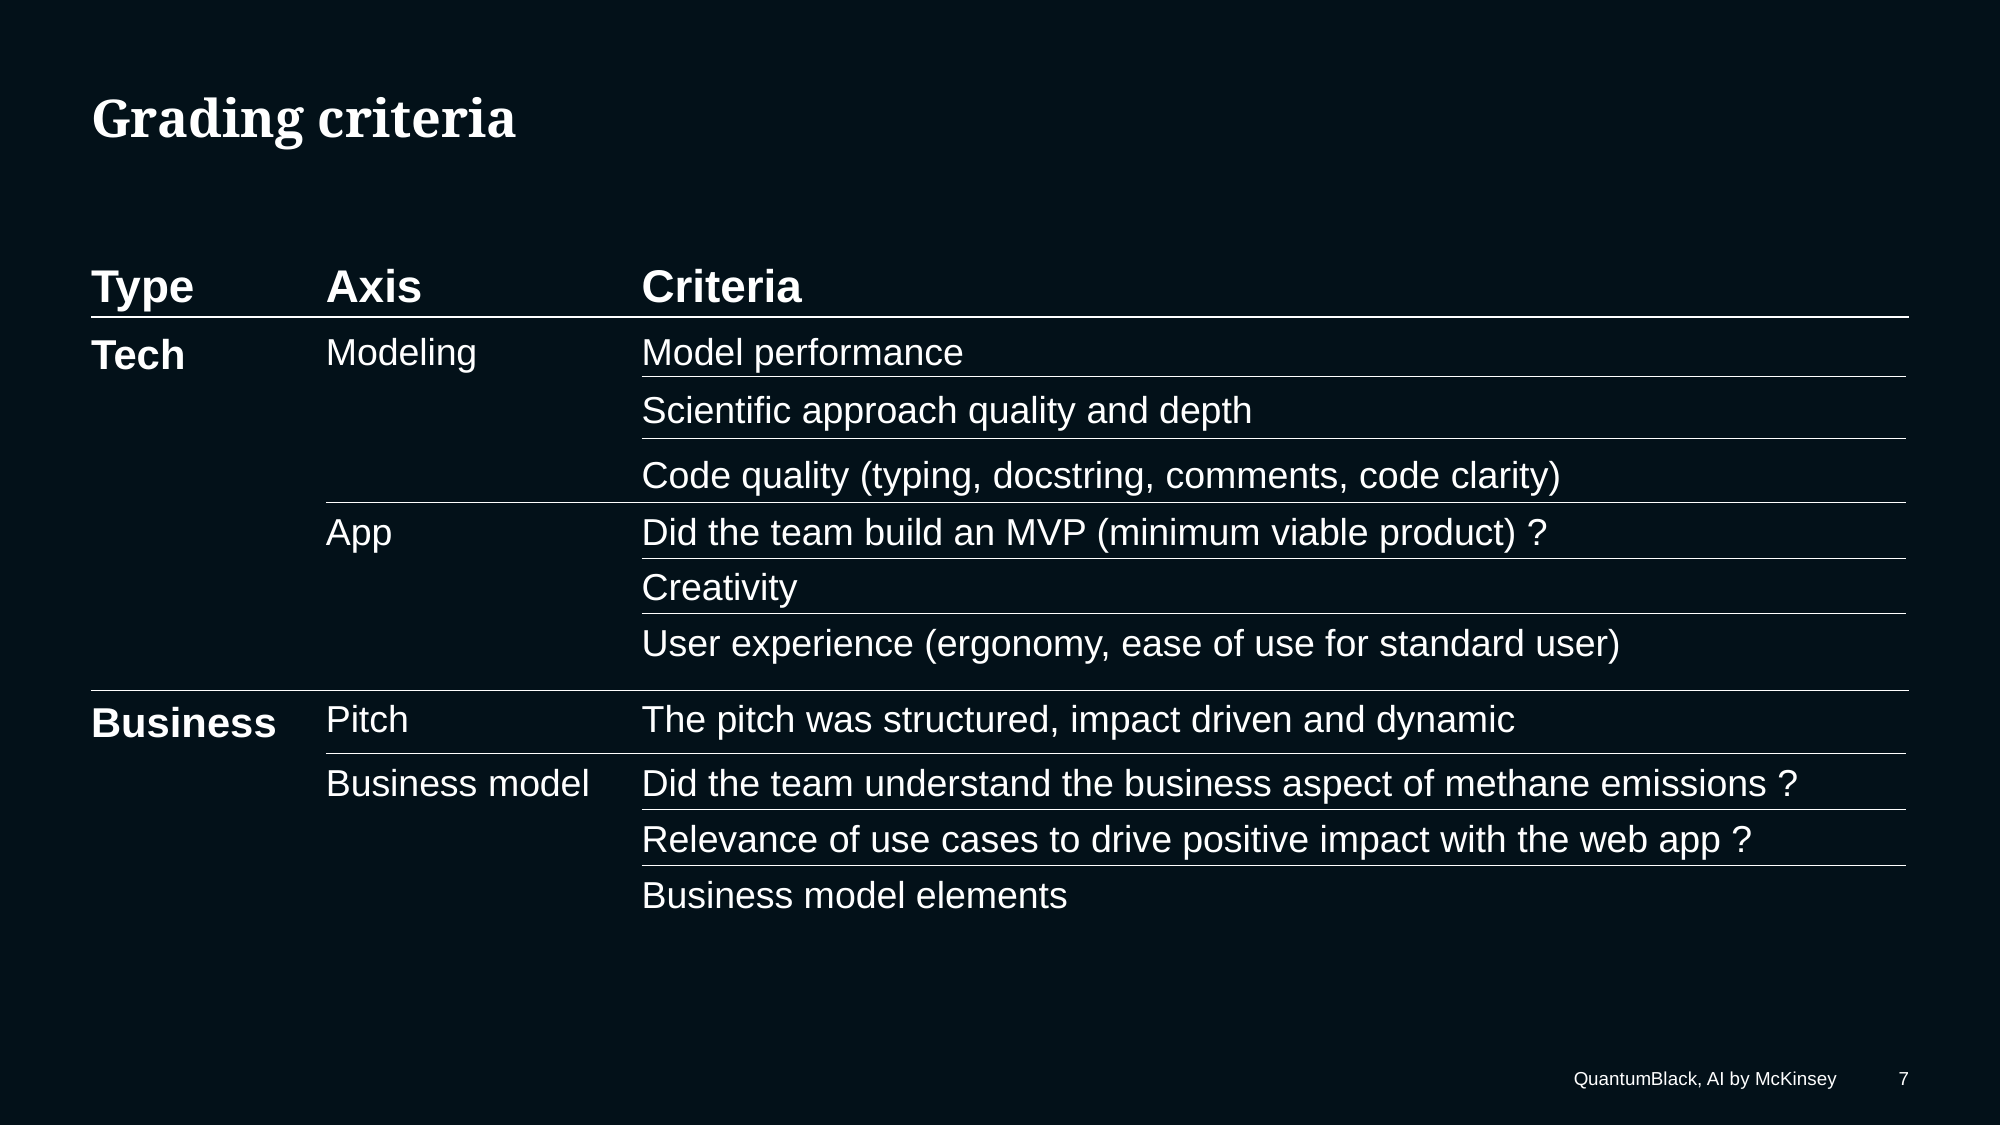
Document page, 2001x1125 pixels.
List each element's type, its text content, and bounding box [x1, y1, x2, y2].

text_box Did the team understand the business aspect of methane emissions ? [641, 758, 1907, 805]
text_box Code quality (typing, docstring, comments, code clarity) [641, 451, 1907, 497]
text_box User experience (ergonomy, ease of use for standard user) [641, 619, 1907, 665]
text_box Scientific approach quality and depth [641, 386, 1907, 432]
text_box Business model [325, 758, 597, 805]
text_box Did the team build an MVP (minimum viable product) ? [641, 507, 1907, 553]
text_box Pitch [325, 695, 597, 741]
text_box Business model elements [641, 870, 1907, 916]
text_box Type [90, 256, 281, 312]
text_box Creativity [641, 563, 1907, 609]
text_box Tech [90, 327, 281, 378]
text_box Relevance of use cases to drive positive impact with the web app ? [641, 814, 1907, 860]
text_box Modeling [325, 327, 597, 373]
text_box App [325, 507, 597, 553]
text_box The pitch was structured, impact driven and dynamic [641, 695, 1907, 741]
text_box Criteria [641, 255, 1907, 312]
text_box Model performance [641, 327, 1907, 373]
text_box Business [90, 695, 281, 746]
text_box Axis [325, 256, 597, 312]
title Grading criteria [91, 28, 1909, 149]
